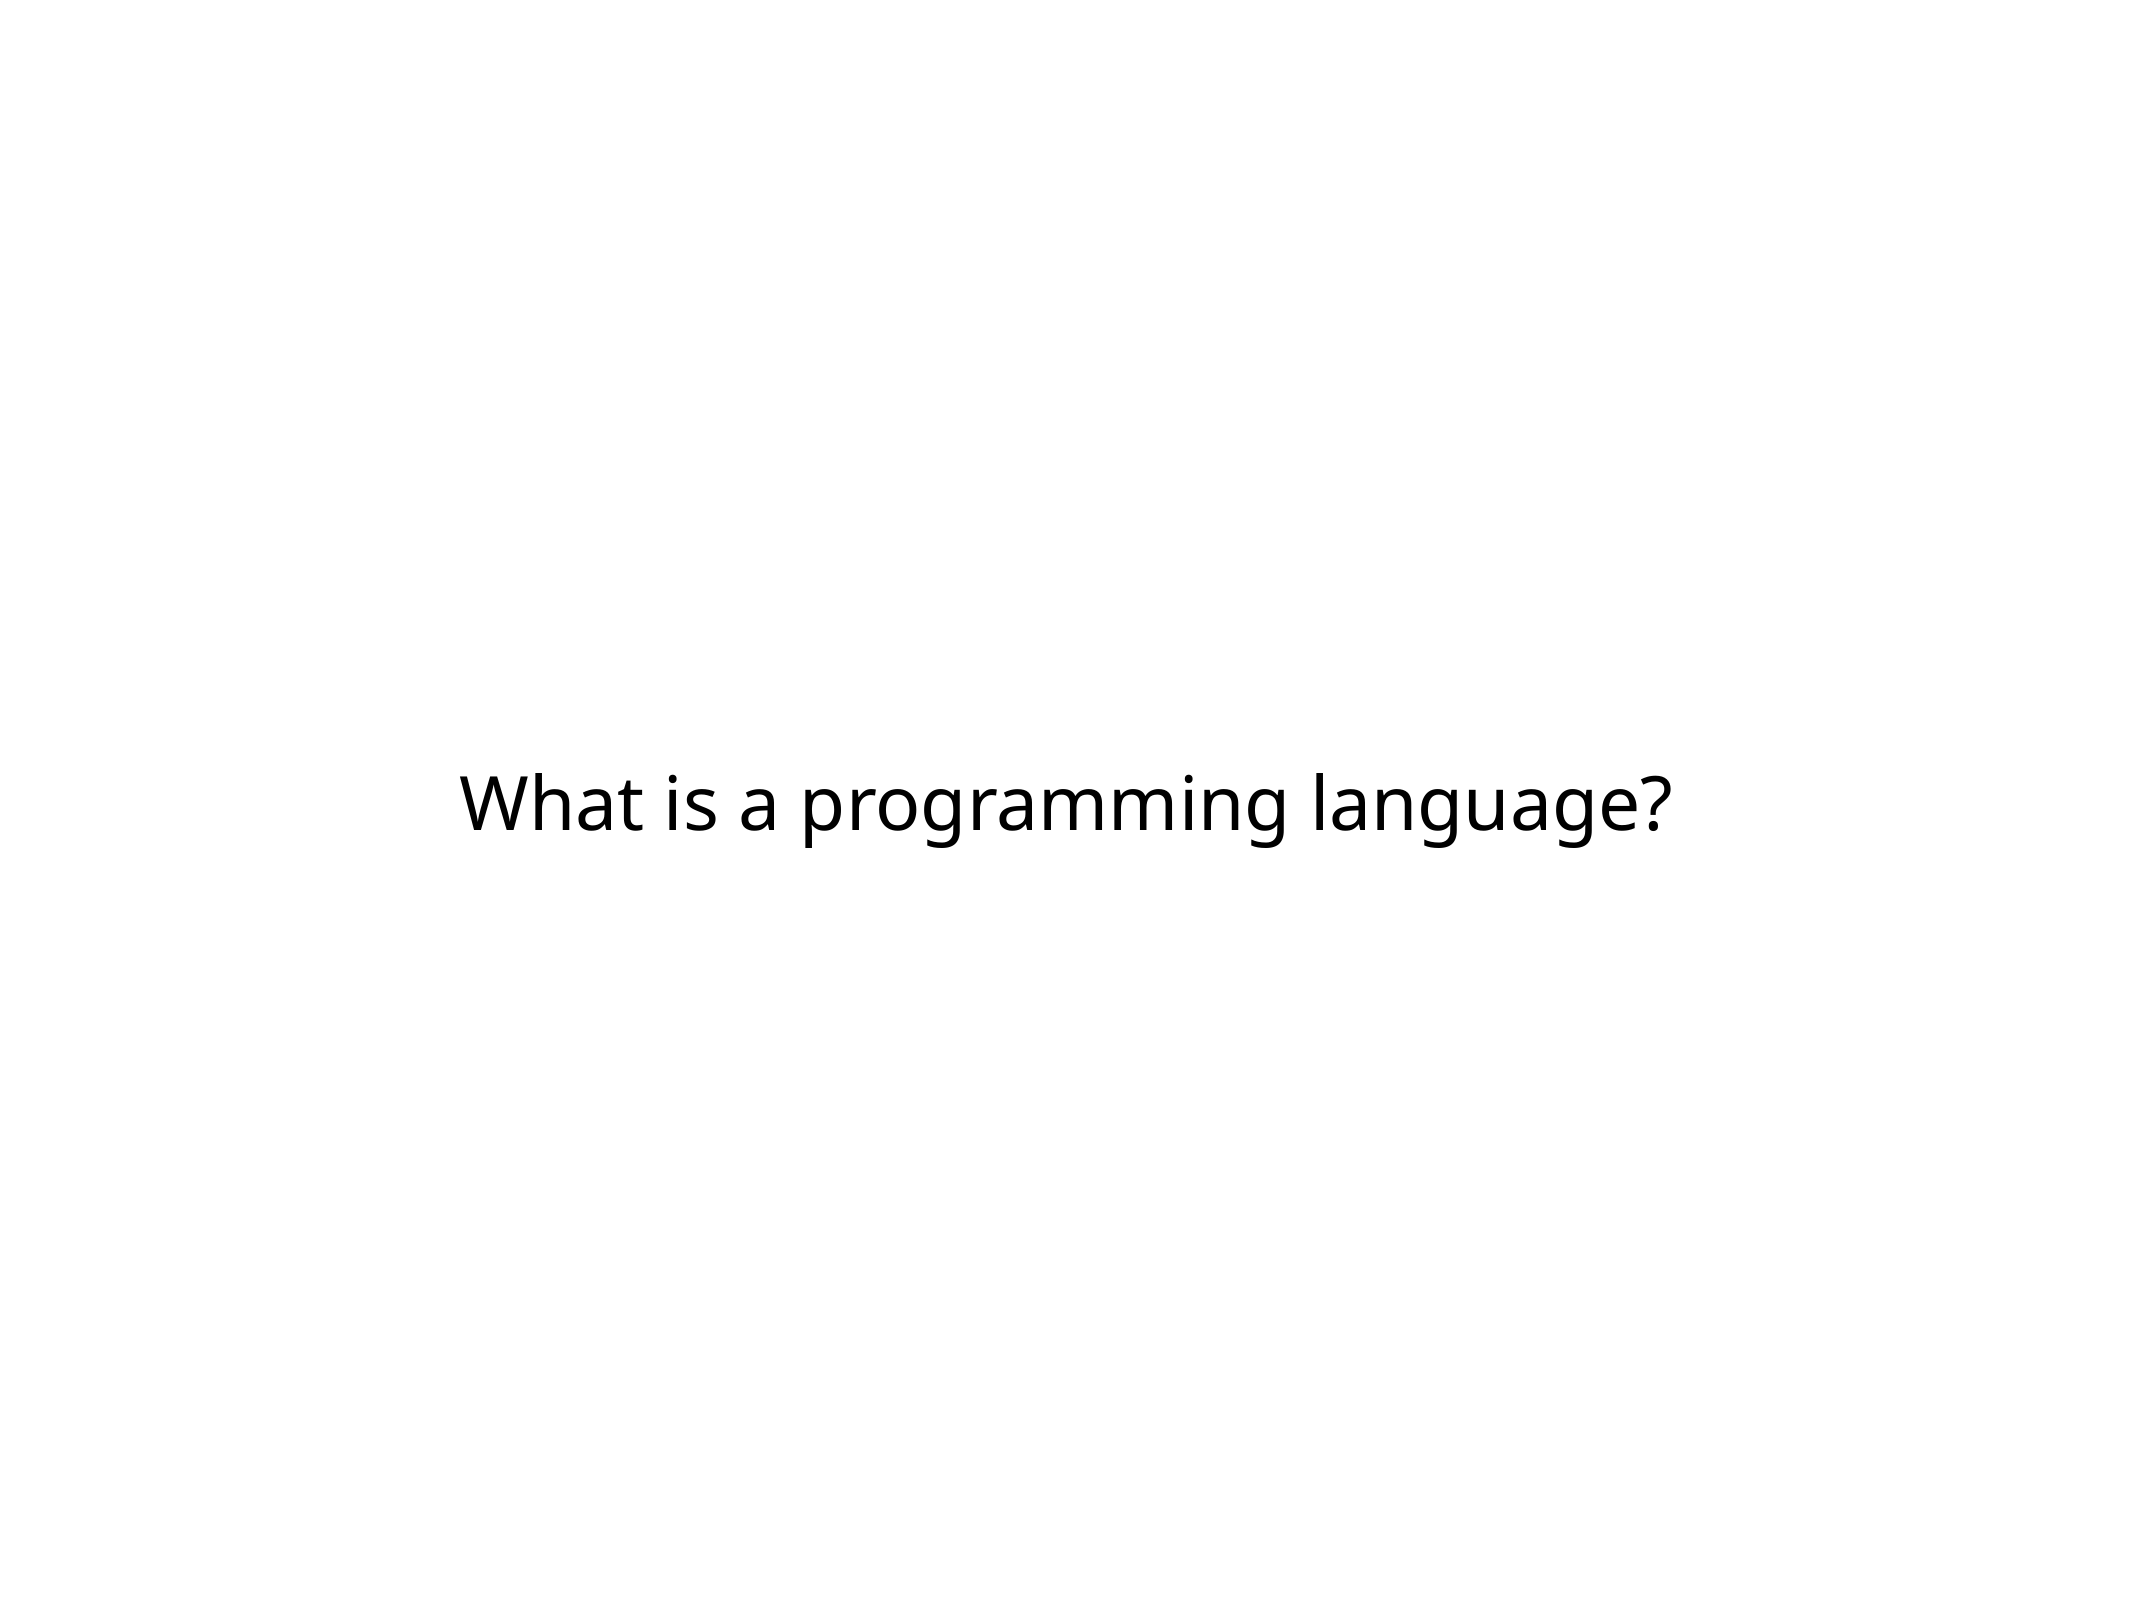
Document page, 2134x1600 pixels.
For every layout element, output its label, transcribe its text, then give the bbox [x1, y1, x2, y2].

text_box What is a programming language? [451, 746, 1683, 854]
